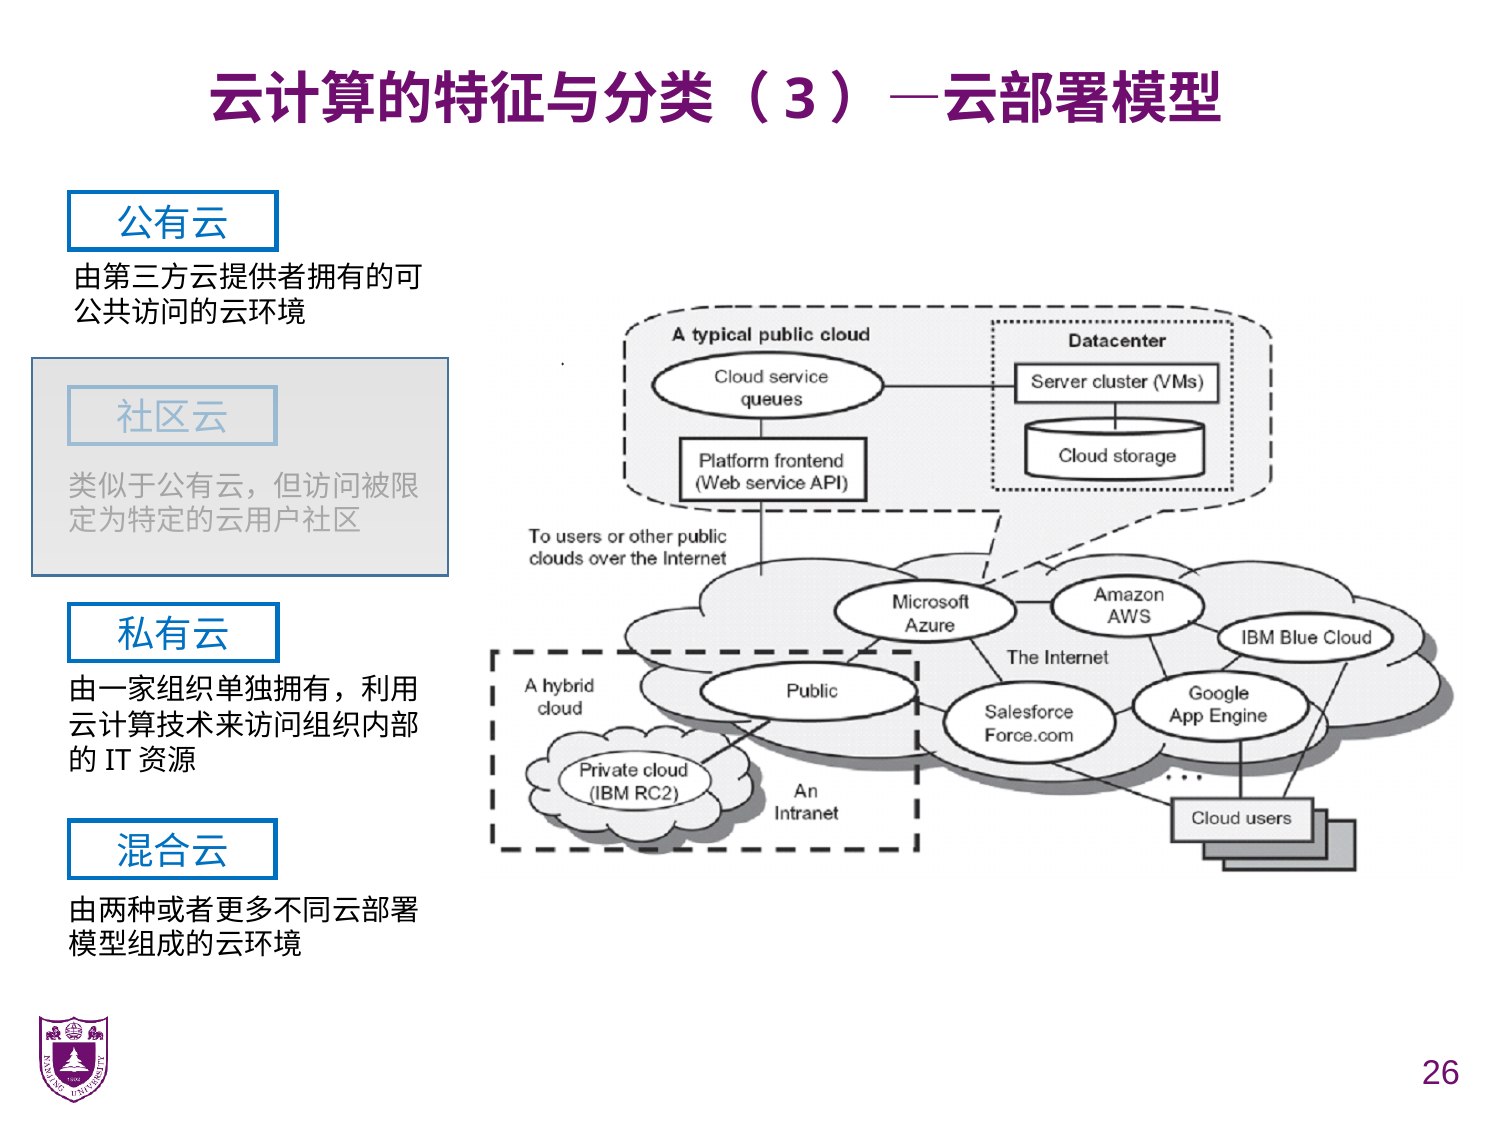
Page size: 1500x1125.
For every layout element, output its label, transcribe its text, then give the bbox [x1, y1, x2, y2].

picture [39, 1016, 108, 1103]
text_box 混合云 [68, 820, 276, 878]
title 云计算的特征与分类（3）—云部署模型 [68, 47, 1363, 154]
text_box 公有云 [68, 192, 277, 250]
text_box 私有云 [68, 603, 278, 662]
slide_number 26 [1370, 1047, 1475, 1095]
text_box [31, 357, 449, 577]
picture [476, 295, 1462, 878]
text_box 由两种或者更多不同云部署模型组成的云环境 [68, 891, 429, 960]
text_box 由第三方云提供者拥有的可公共访问的云环境 [73, 259, 429, 328]
text_box 由一家组织单独拥有，利用云计算技术来访问组织内部的IT资源 [68, 689, 429, 758]
